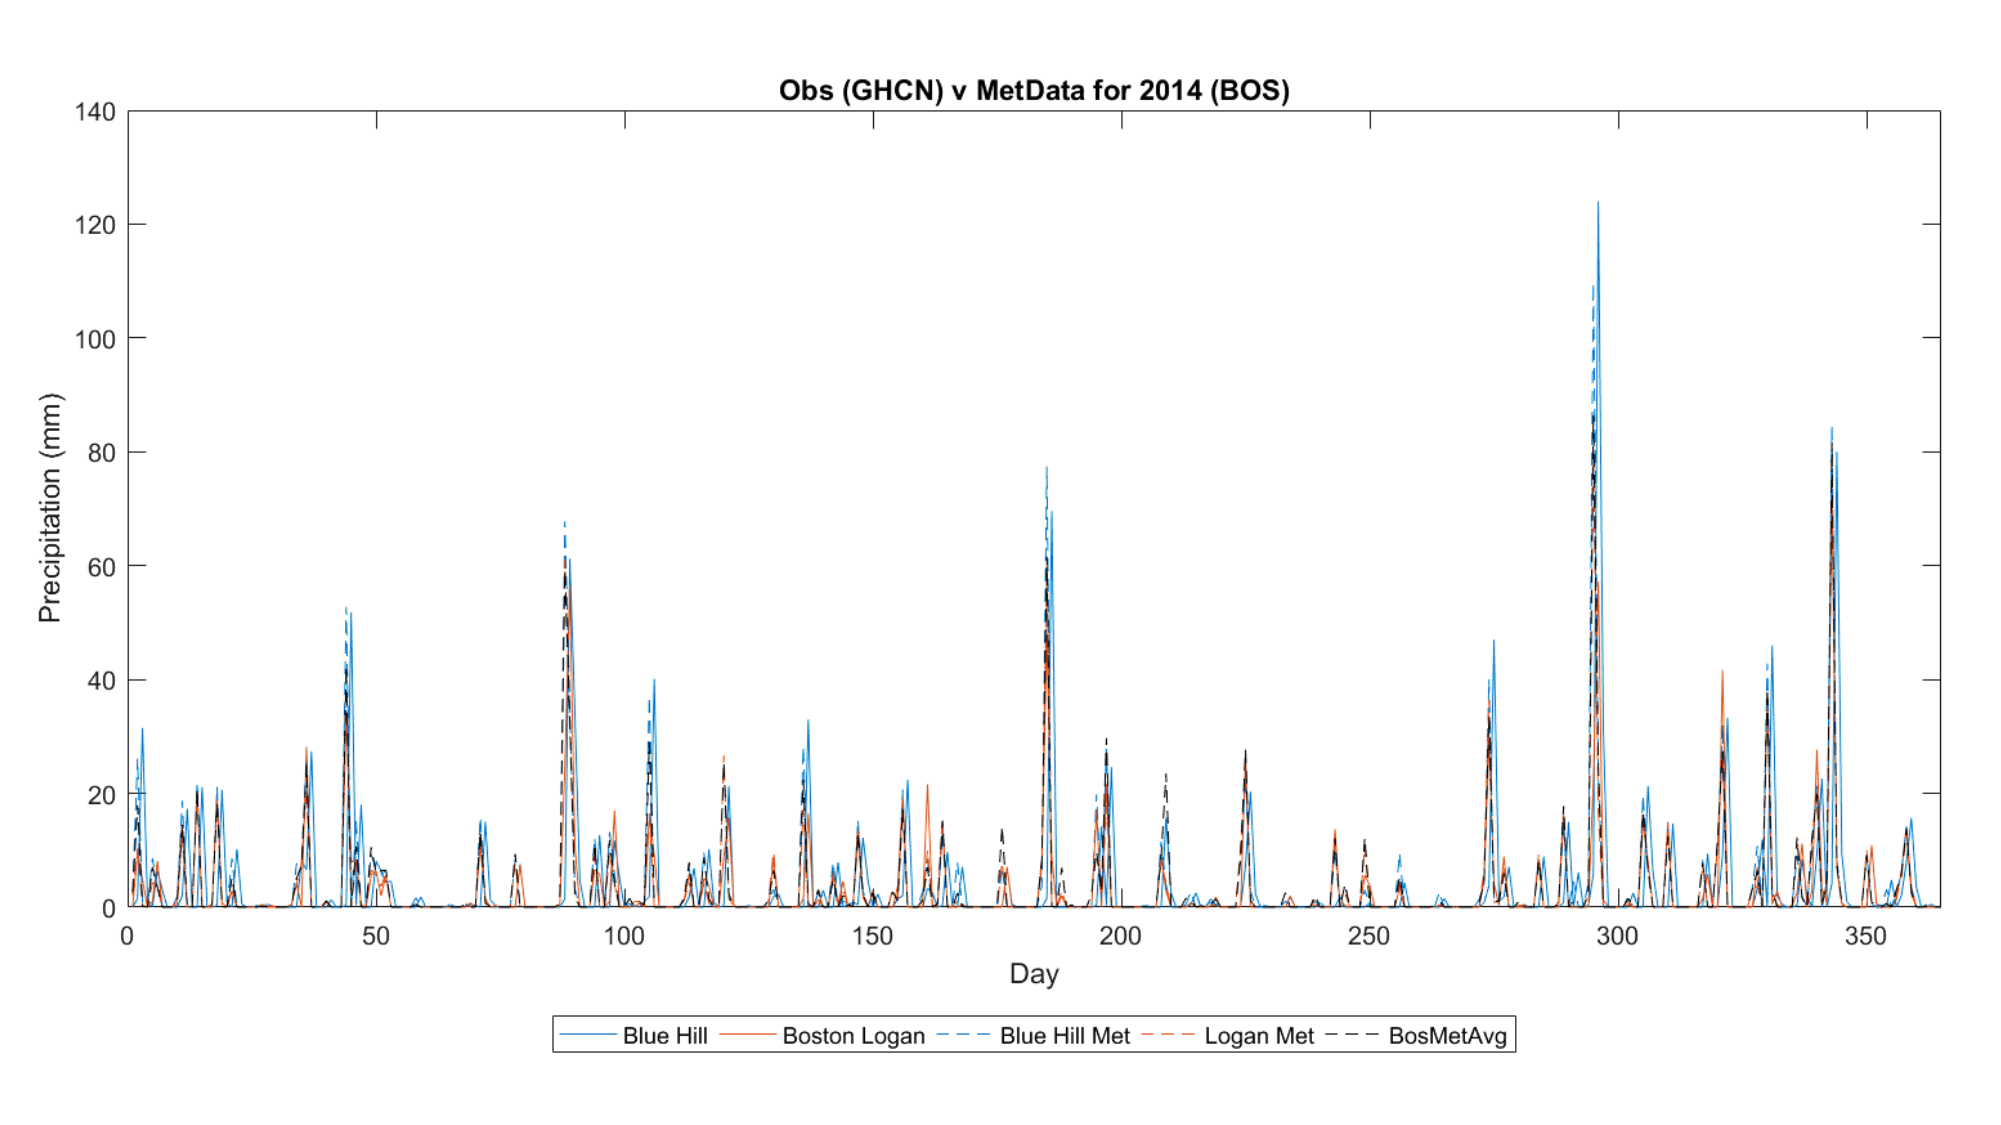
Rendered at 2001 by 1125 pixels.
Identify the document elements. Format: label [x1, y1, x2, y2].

picture [27, 56, 1972, 1068]
